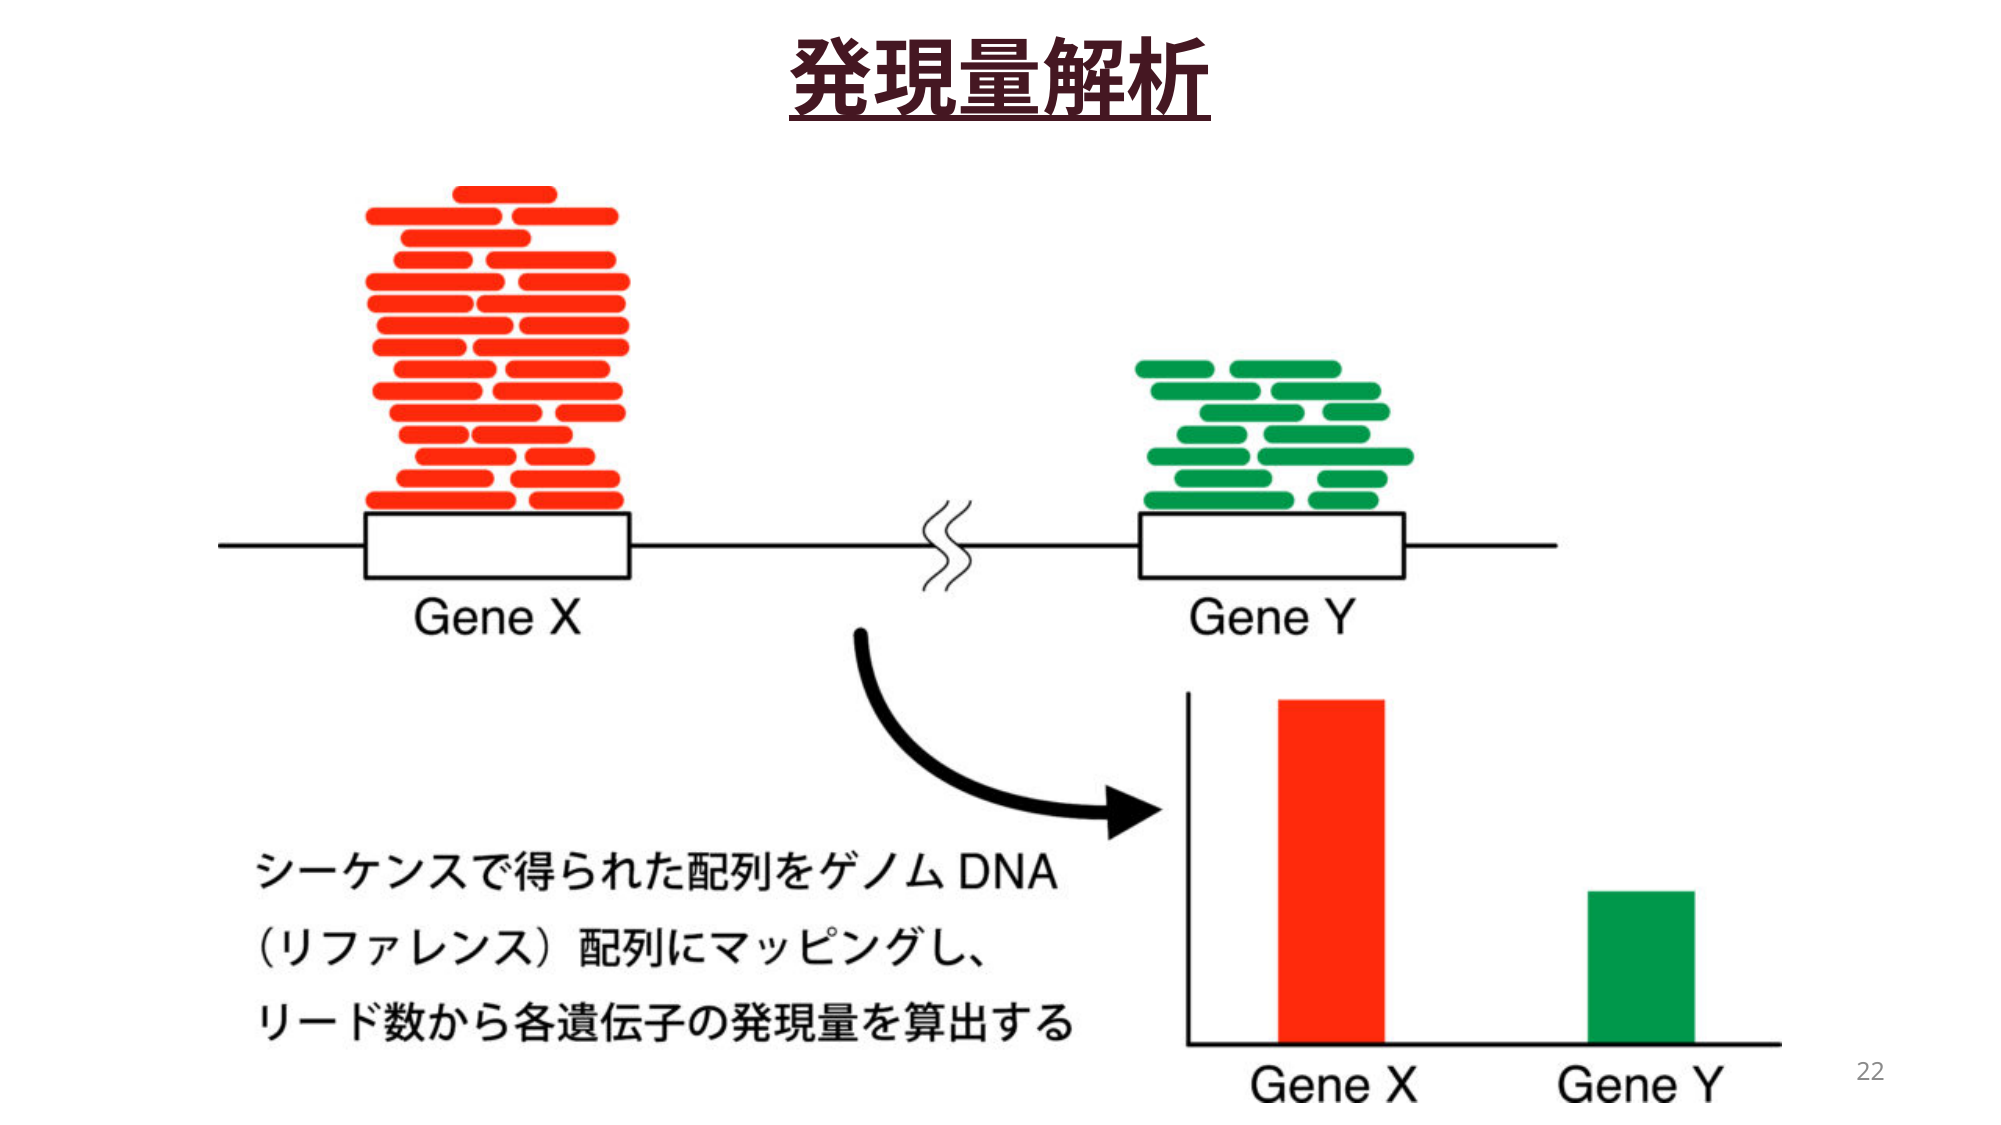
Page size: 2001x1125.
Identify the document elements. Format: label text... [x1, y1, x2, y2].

slide_number 22 [1784, 1042, 1900, 1103]
picture [218, 186, 1782, 1103]
title 発現量解析 [99, 16, 1900, 134]
